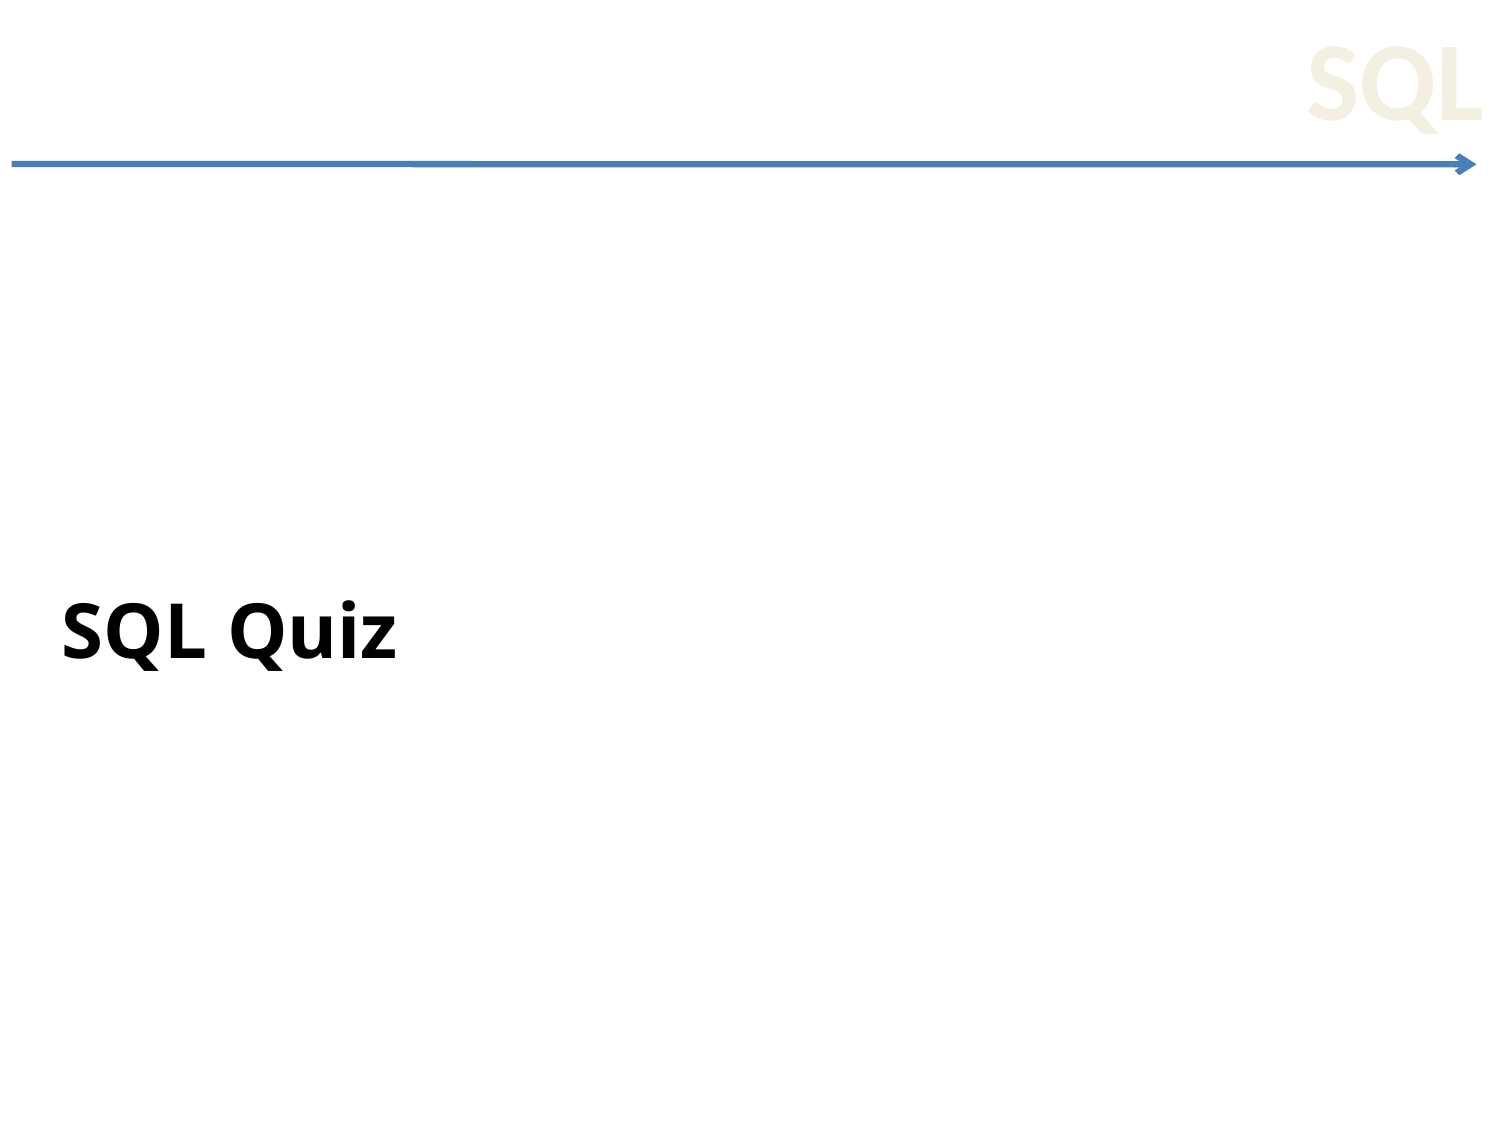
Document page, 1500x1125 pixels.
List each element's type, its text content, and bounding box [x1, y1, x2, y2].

title SQL Quiz [46, 574, 1454, 682]
